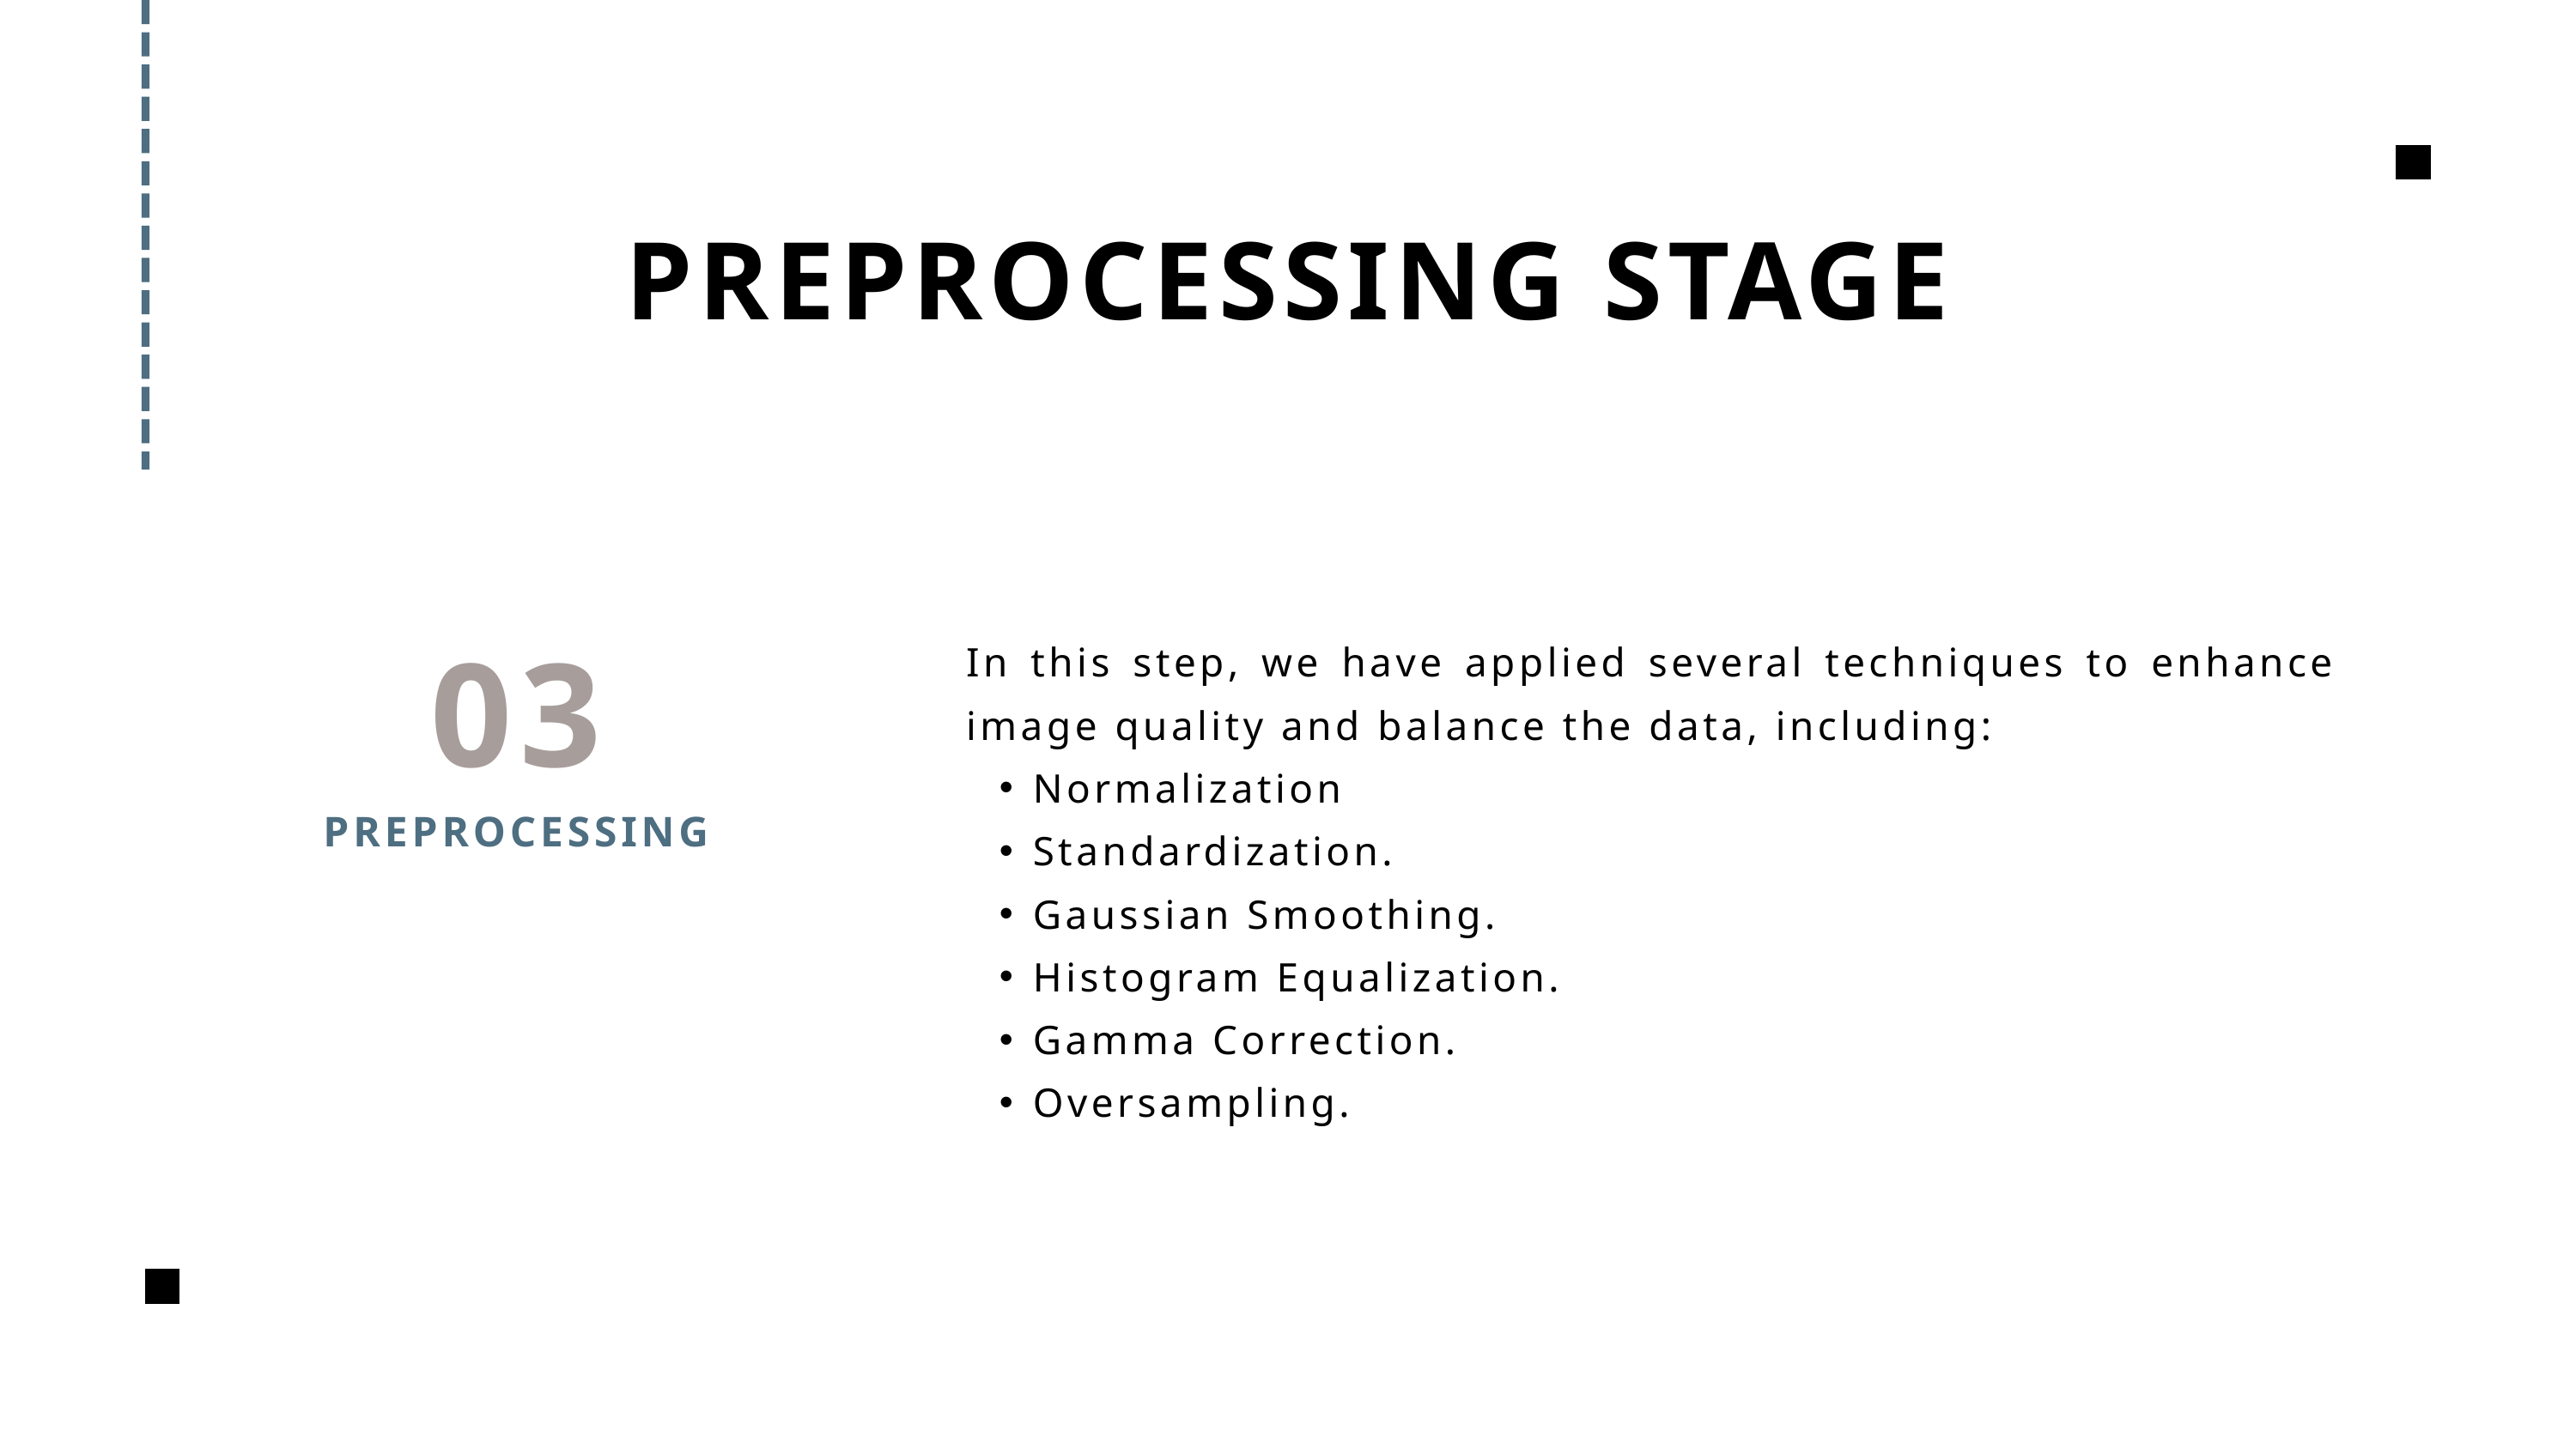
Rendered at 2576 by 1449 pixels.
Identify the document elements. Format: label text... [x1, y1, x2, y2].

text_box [144, 1268, 180, 1304]
text_box PREPROCESSING STAGE [194, 191, 2382, 342]
text_box PREPROCESSING [179, 797, 853, 855]
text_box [2396, 144, 2432, 180]
text_box 03 [179, 595, 853, 796]
text_box In this step, we have applied several techniques to enhance image quality and balance the data, including: Normalization Standardization. Gaussian Smoothing. Histogram Equalization. Gamma Correction. Oversampling. [966, 621, 2339, 1126]
